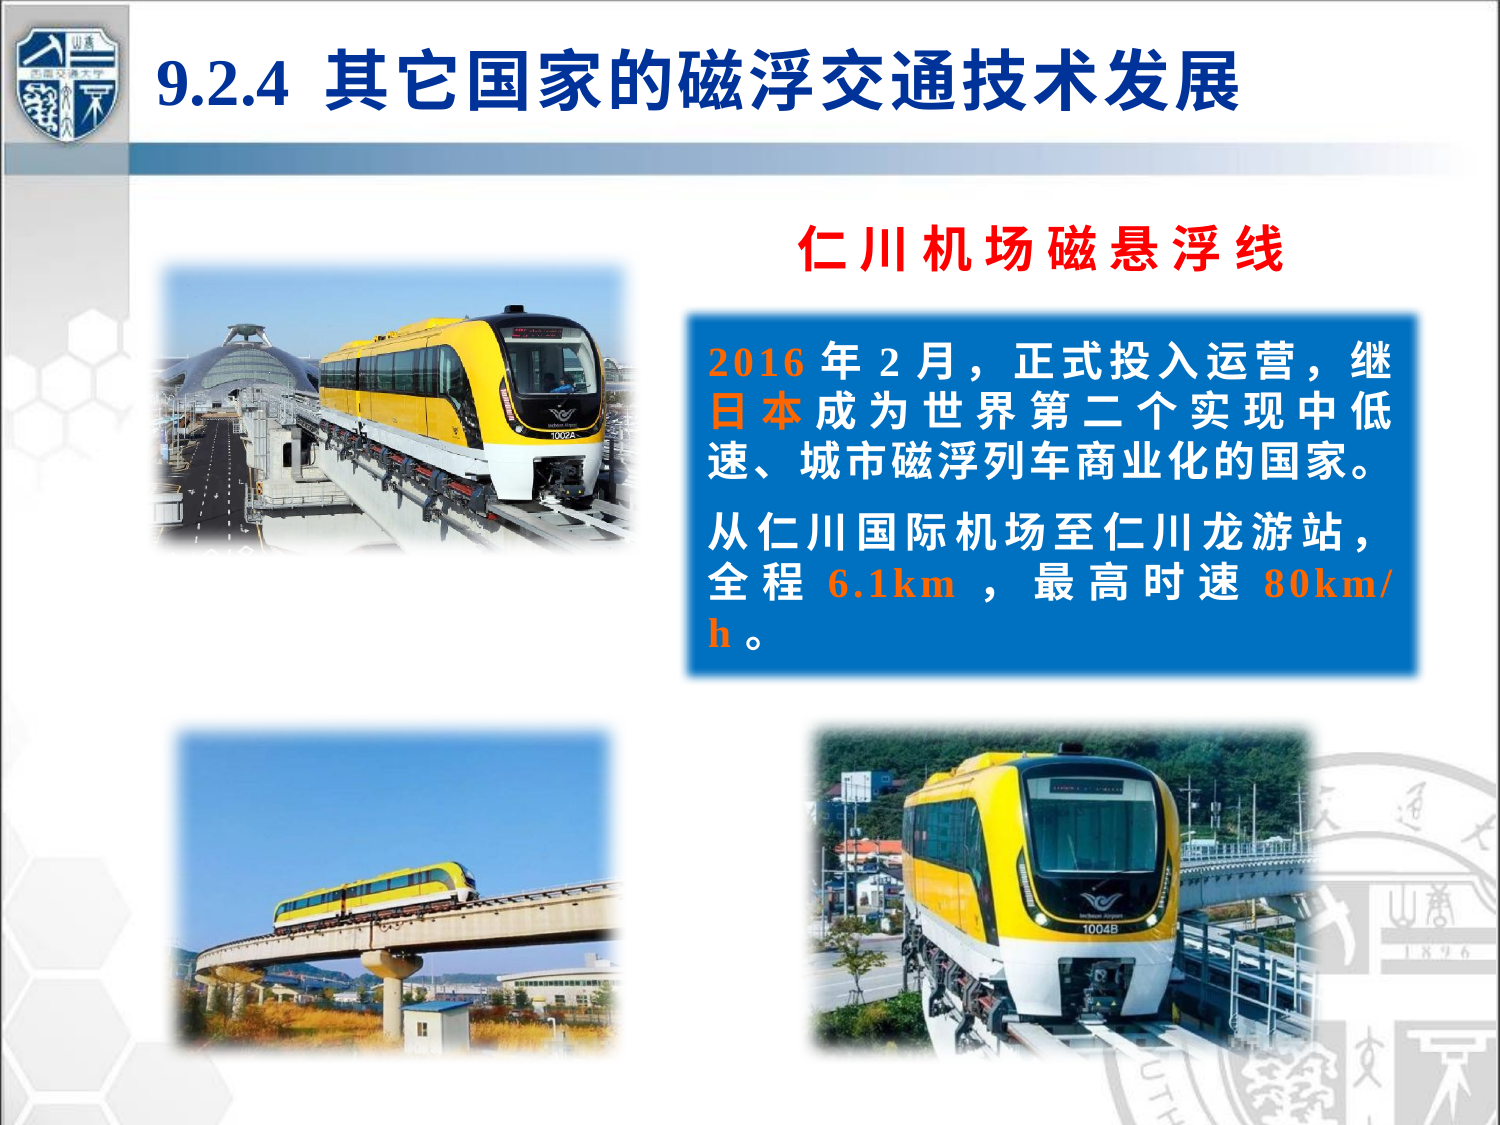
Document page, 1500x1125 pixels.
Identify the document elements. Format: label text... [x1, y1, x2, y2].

picture [0, 0, 1500, 1125]
text_box 9.2.4 其它国家的磁浮交通技术发展 [125, 20, 1427, 137]
text_box 2016年2月，正式投入运营，继日本成为世界第二个实现中低速、城市磁浮列车商业化的国家。 从仁川国际机场至仁川龙游站，全程6.1km，最高时速80km/h。 [696, 323, 1411, 670]
text_box 仁川机场磁悬浮线 [782, 210, 1300, 285]
